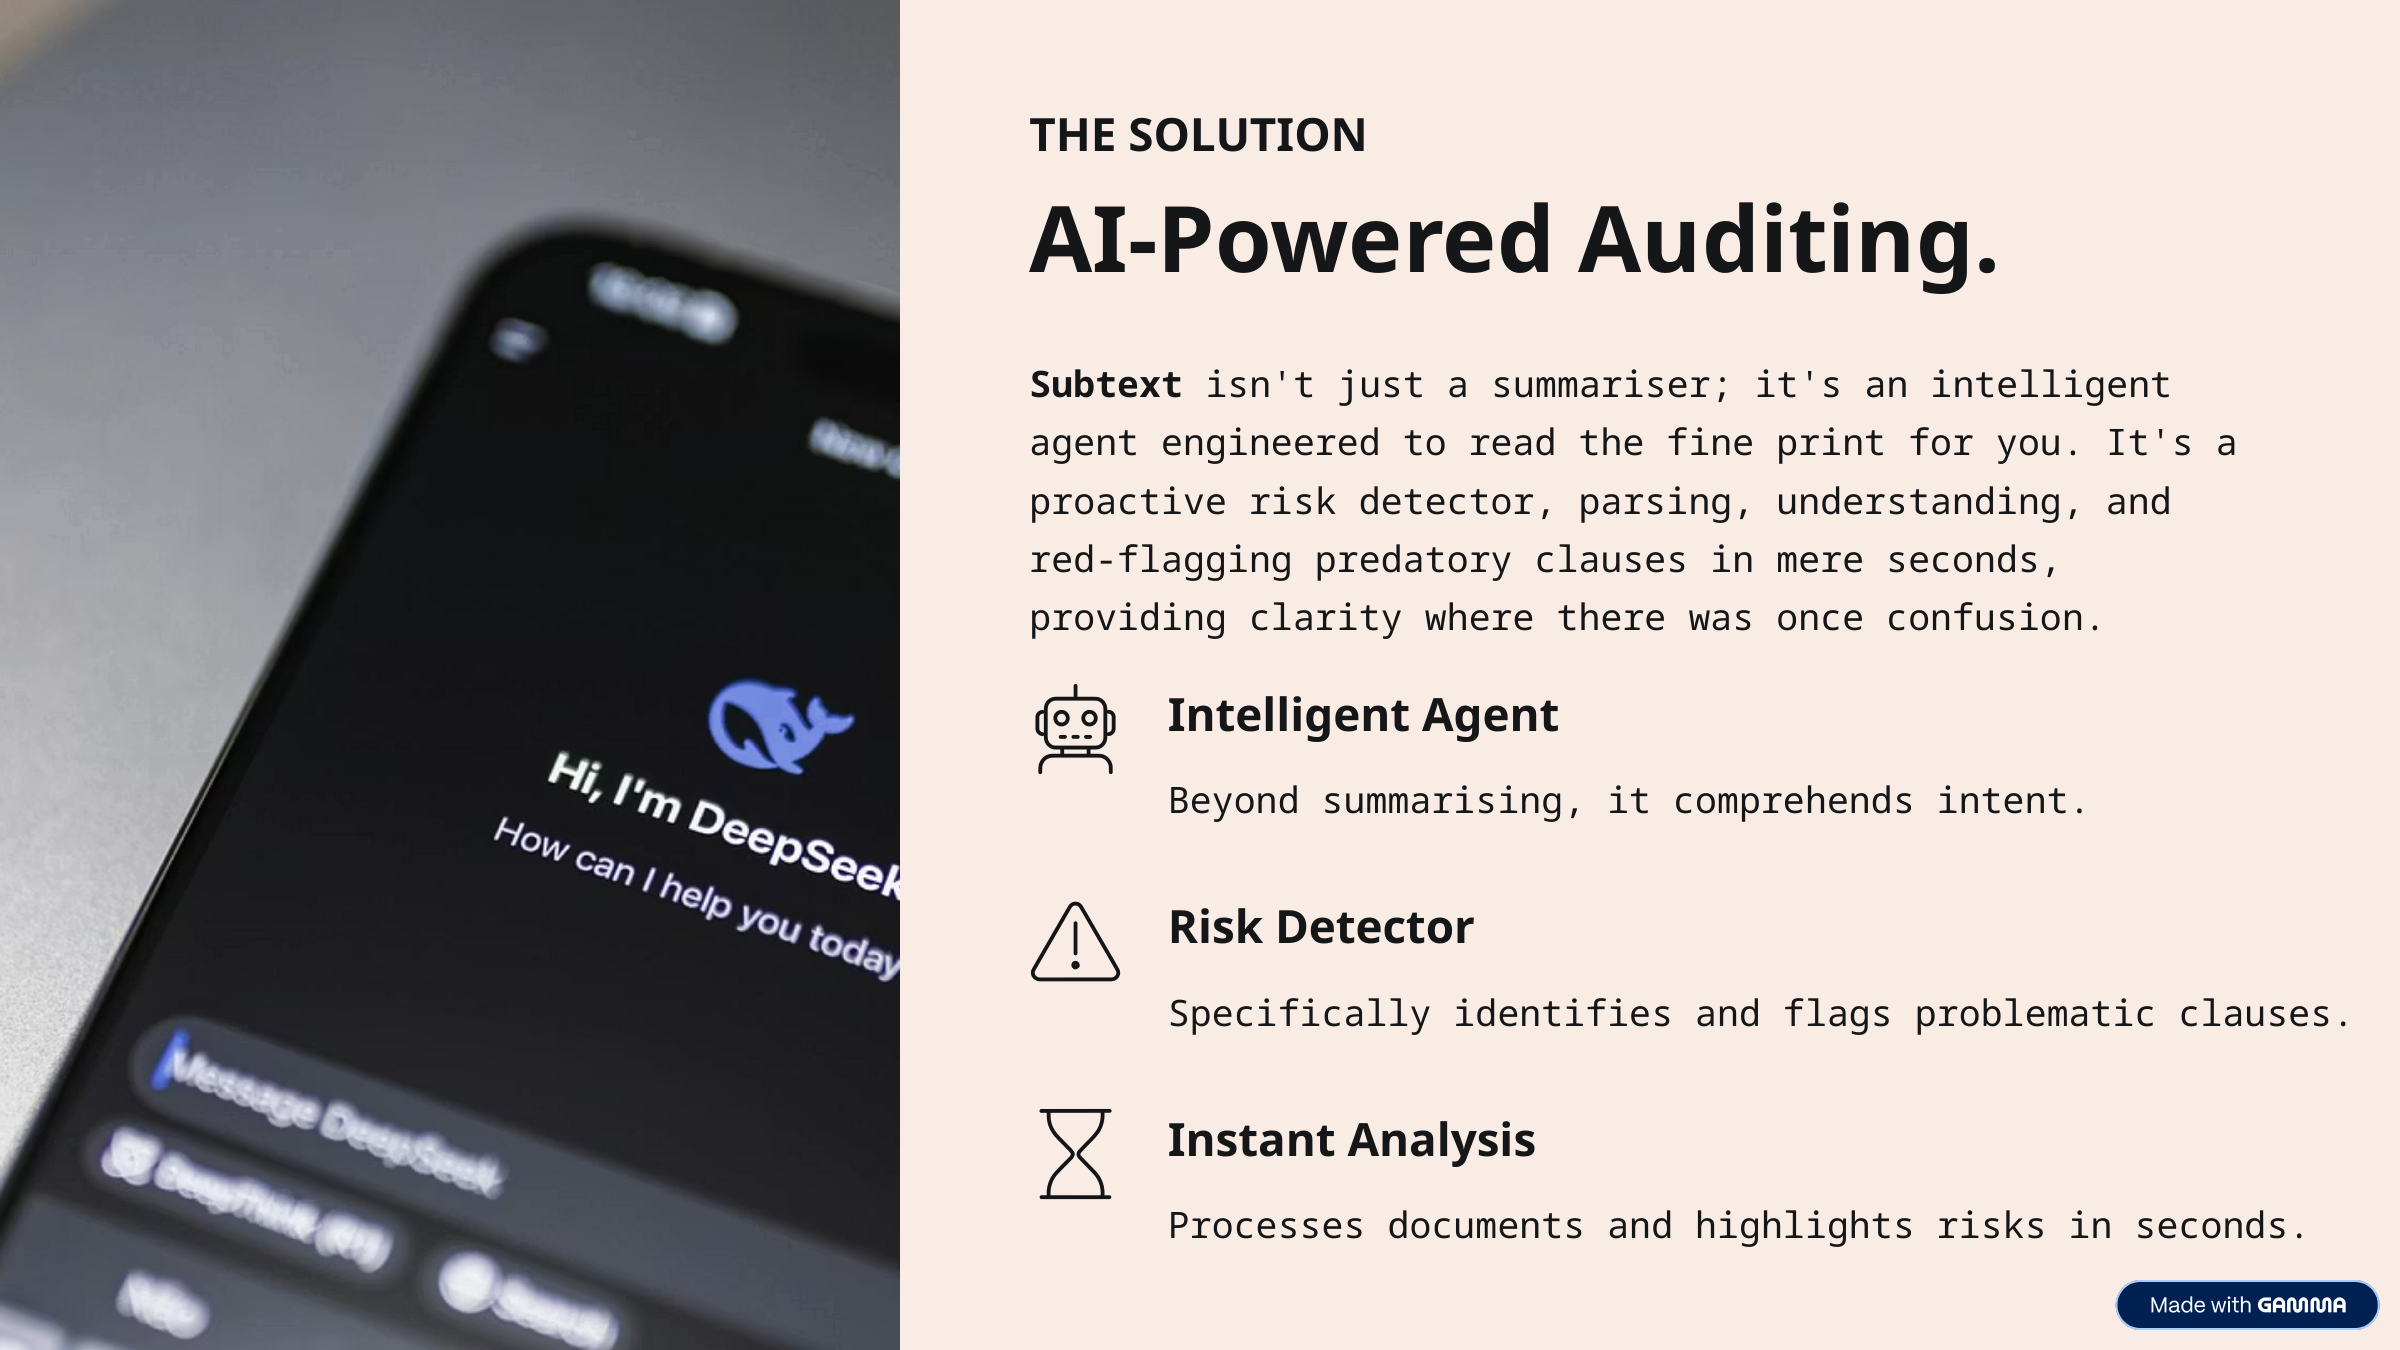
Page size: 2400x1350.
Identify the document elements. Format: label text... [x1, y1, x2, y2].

picture [1029, 1107, 1122, 1201]
text_box THE SOLUTION [1029, 103, 1492, 161]
text_box Intelligent Agent [1167, 682, 1631, 741]
text_box Instant Analysis [1167, 1108, 1631, 1166]
text_box Processes documents and highlights risks in seconds. [1167, 1187, 2271, 1247]
picture [2106, 1271, 2389, 1339]
text_box AI-Powered Auditing. [1029, 175, 2113, 292]
text_box Beyond summarising, it comprehends intent. [1167, 762, 2271, 822]
picture [1029, 682, 1122, 776]
text_box Subtext isn't just a summariser; it's an intelligent agent engineered to read the fine print for you. It's a proactive risk detector, parsing, understanding, and red-flagging predatory clauses in mere seconds, providing clarity where there was once confusion. [1029, 346, 2271, 642]
text_box Risk Detector [1167, 895, 1631, 954]
picture [0, 0, 900, 1350]
picture [1029, 895, 1122, 988]
text_box Specifically identifies and flags problematic clauses. [1167, 975, 2271, 1035]
